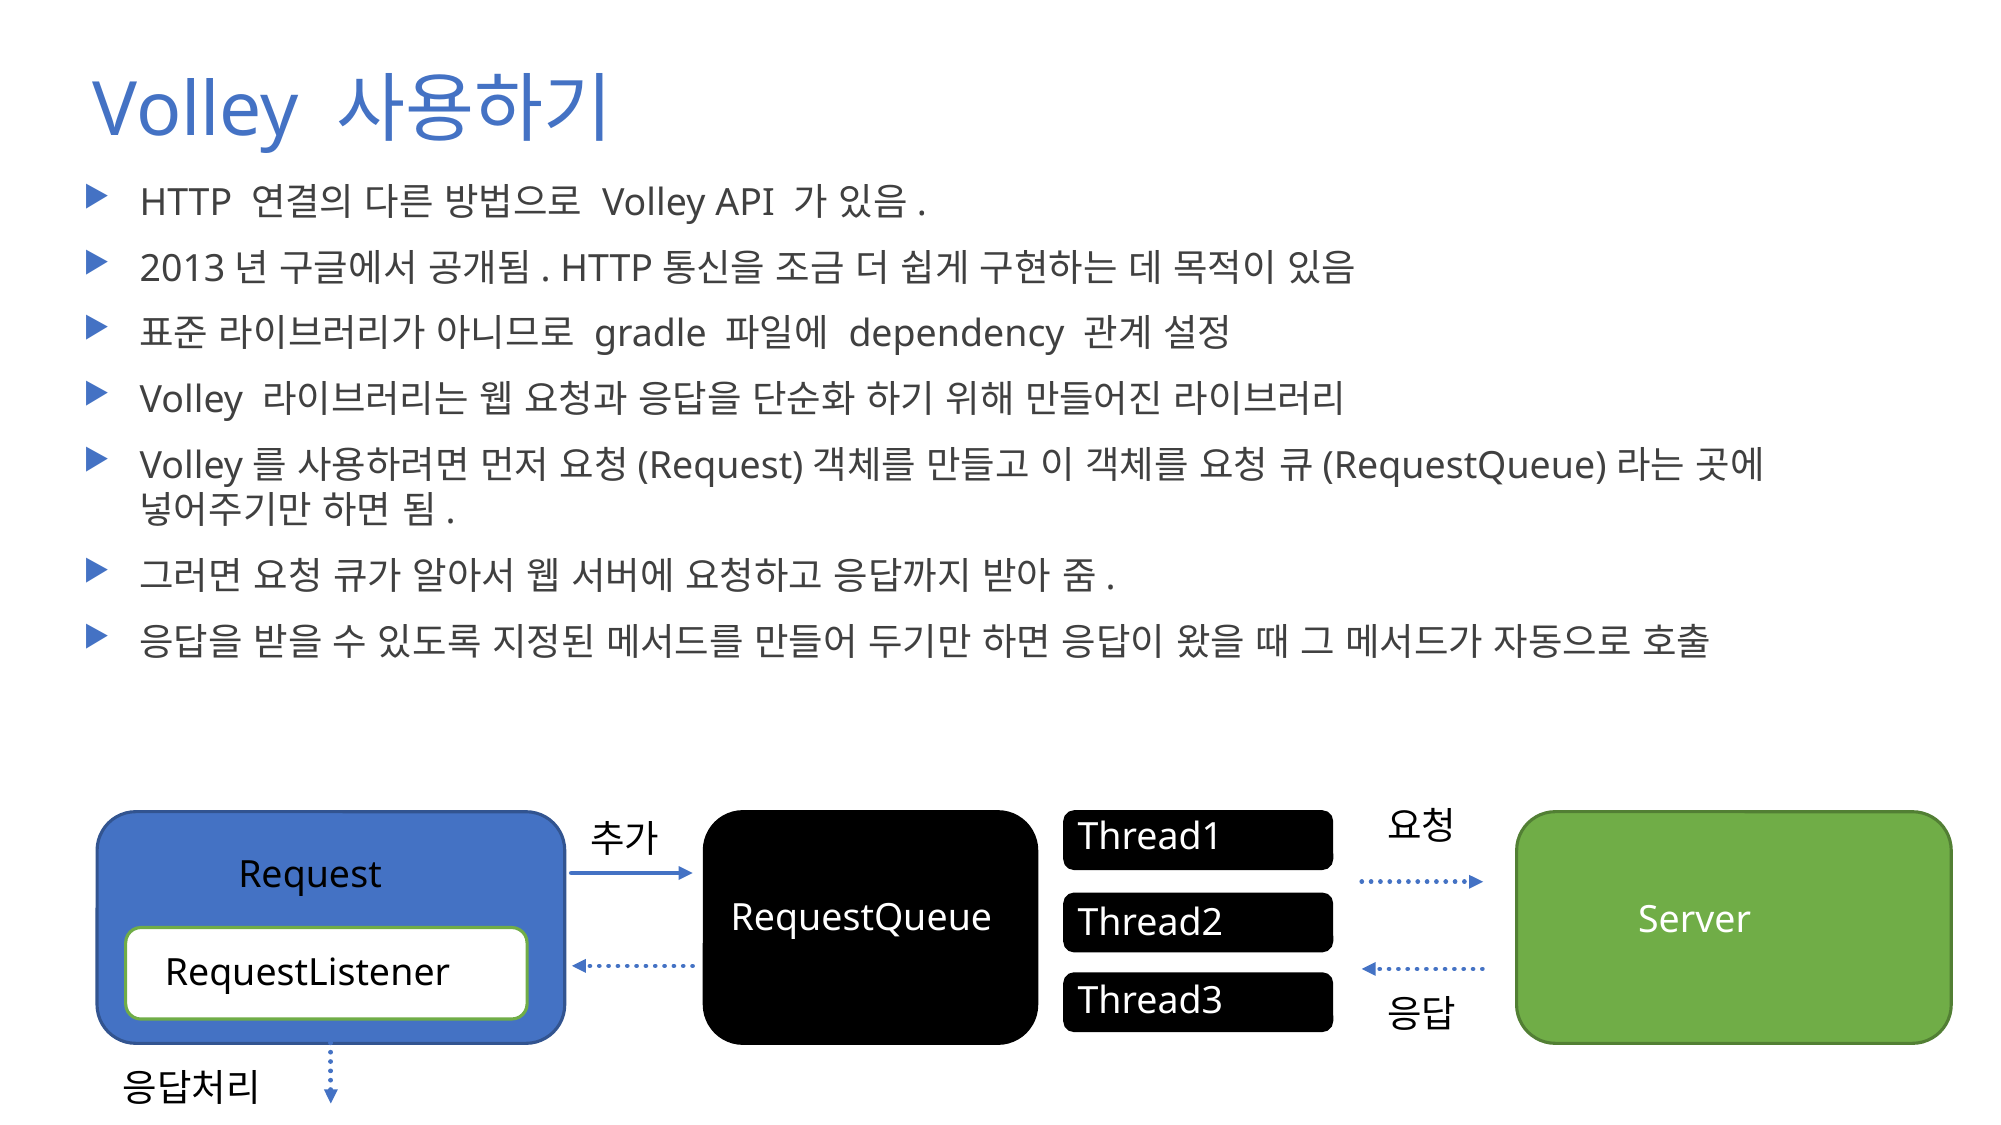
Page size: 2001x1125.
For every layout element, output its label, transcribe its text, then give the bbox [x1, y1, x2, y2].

text_box [95, 810, 567, 1045]
list HTTP 연결의 다른 방법으로 Volley API 가 있음. 2013년 구글에서 공개됨. HTTP통신을 조금 더 쉽게 구현하는 데 목적이 있음 표준 라이브러리가 아니므로 gradle 파일에 dependency 관계 설정 Volley 라이브러리는 웹 요청과 응답을 단순화 하기 위해 만들어진 라이브러리 Volley를 사용하려면 먼저 요청(Request)객체를 만들고 이 객체를 요청 큐(RequestQueue)라는 곳에 넣어주기만 하면 됨. 그러면 요청 큐가 알아서 웹 서버에 요청하고 응답까지 받아 줌. 응답을 받을 수 있도록 지정된 메서드를 만들어 두기만 하면 응답이 왔을 때 그 메서드가 자동으로 호출 [68, 170, 1923, 984]
text_box Thread1 [1062, 804, 1238, 865]
text_box 요청 [1372, 794, 1472, 855]
text_box [1067, 892, 1334, 953]
text_box 응답처리 [107, 1056, 276, 1116]
text_box RequestListener [149, 940, 466, 1001]
text_box Thread3 [1062, 968, 1238, 1029]
text_box [702, 810, 1039, 1045]
text_box RequestQueue [715, 885, 1008, 946]
text_box Request [223, 842, 397, 903]
text_box [1066, 972, 1334, 1033]
text_box Thread2 [1062, 890, 1238, 950]
text_box [124, 925, 529, 1021]
text_box [1515, 810, 1953, 1045]
text_box [1064, 810, 1334, 871]
text_box 추가 [575, 807, 675, 868]
title Volley 사용하기 [77, 53, 1488, 170]
text_box 응답 [1372, 982, 1472, 1042]
text_box Server [1623, 887, 1766, 948]
